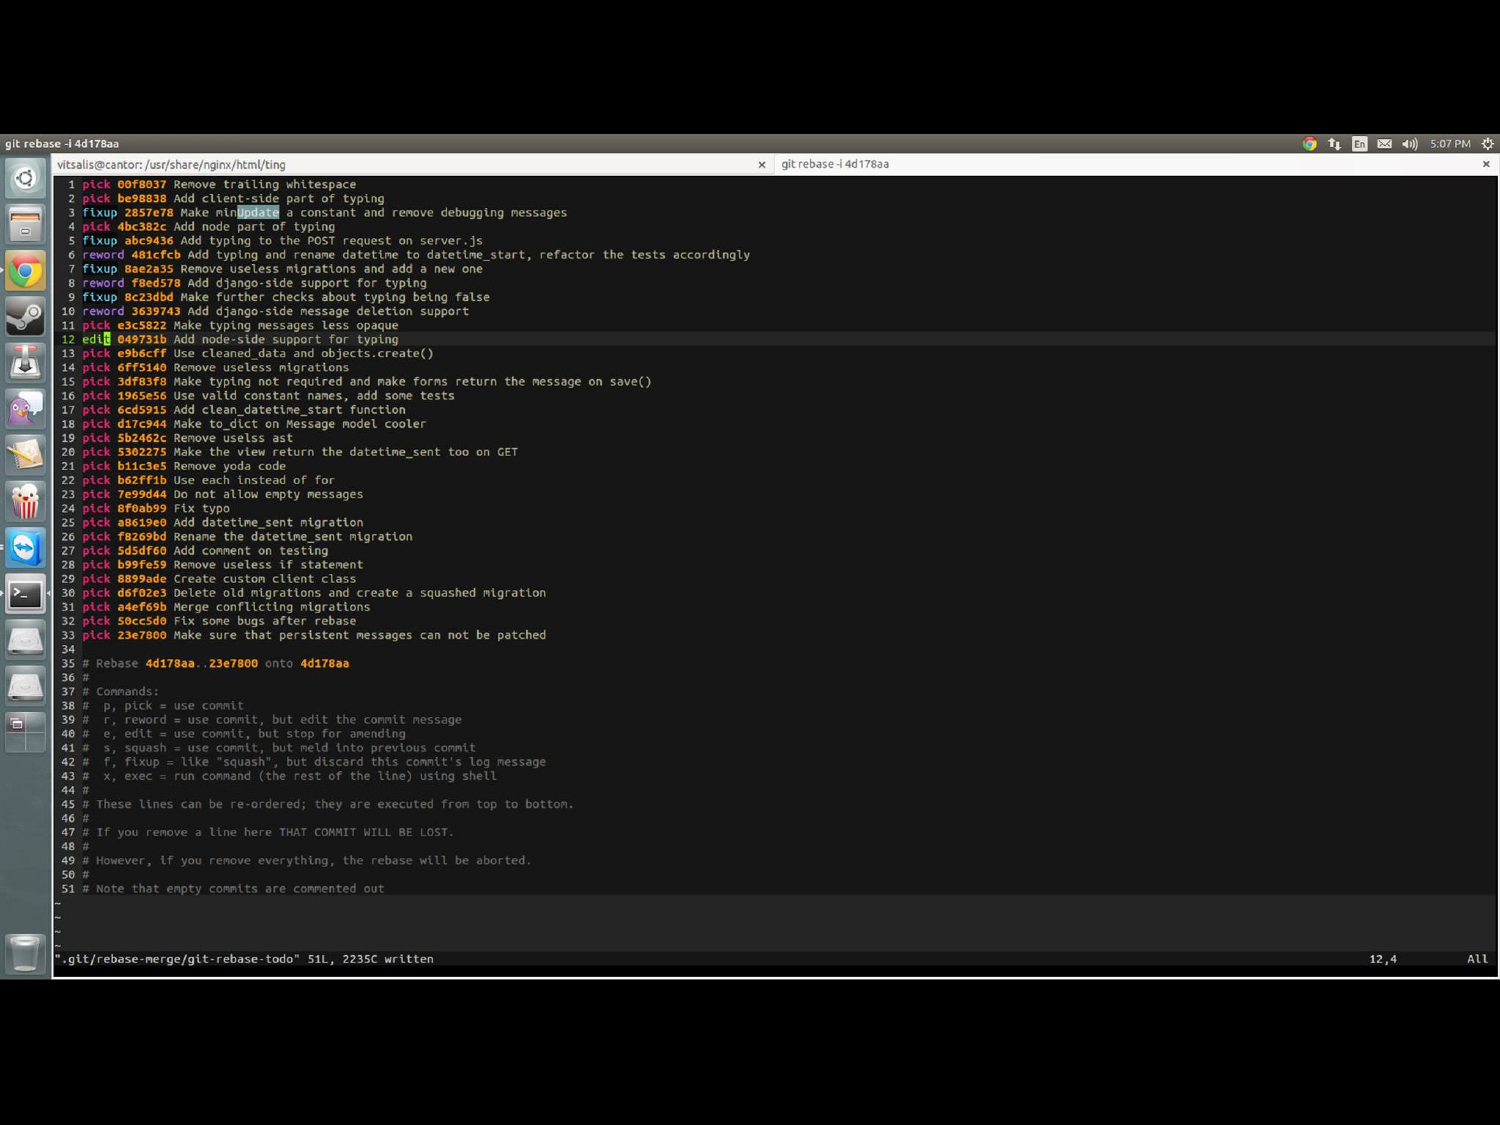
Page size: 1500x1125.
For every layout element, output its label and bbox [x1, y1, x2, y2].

picture [0, 87, 1500, 1026]
